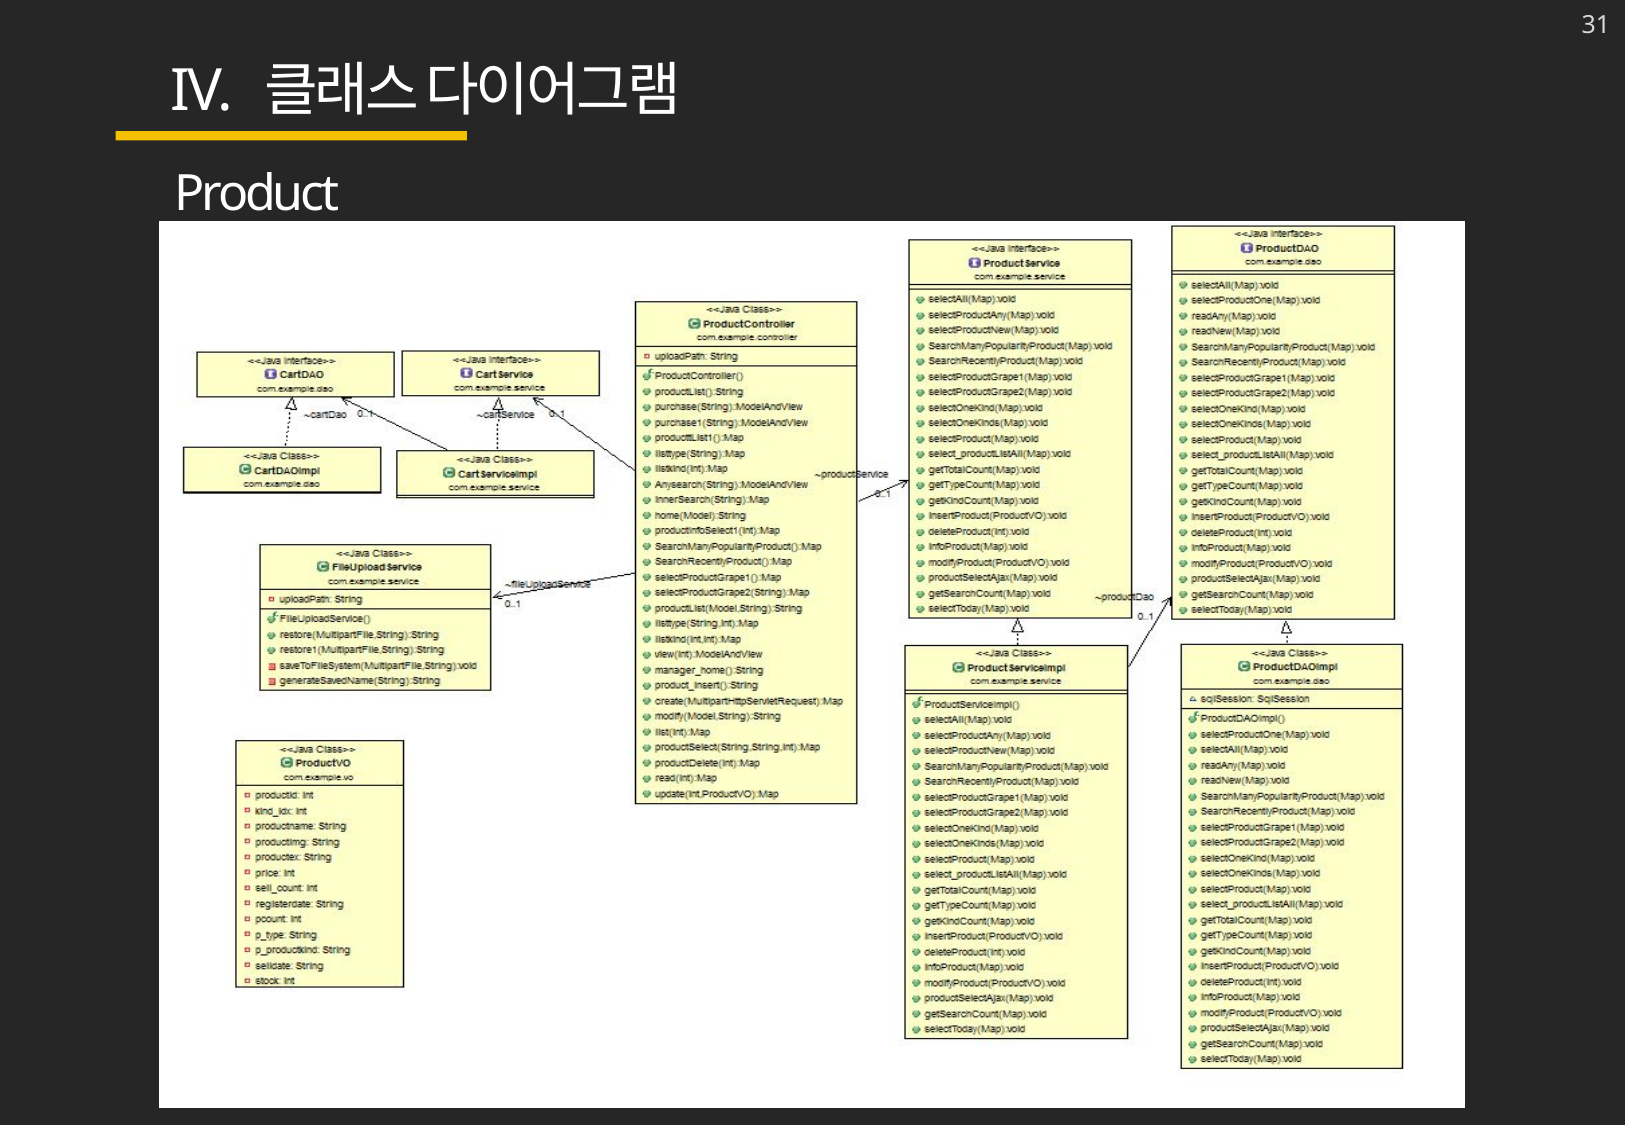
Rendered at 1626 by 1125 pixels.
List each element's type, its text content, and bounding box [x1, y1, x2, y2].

text_box [113, 129, 469, 142]
picture [159, 221, 1466, 1108]
text_box 클래스 다이어그램 [155, 44, 706, 130]
slide_number 31 [1207, 0, 1625, 56]
text_box Product [159, 152, 478, 220]
